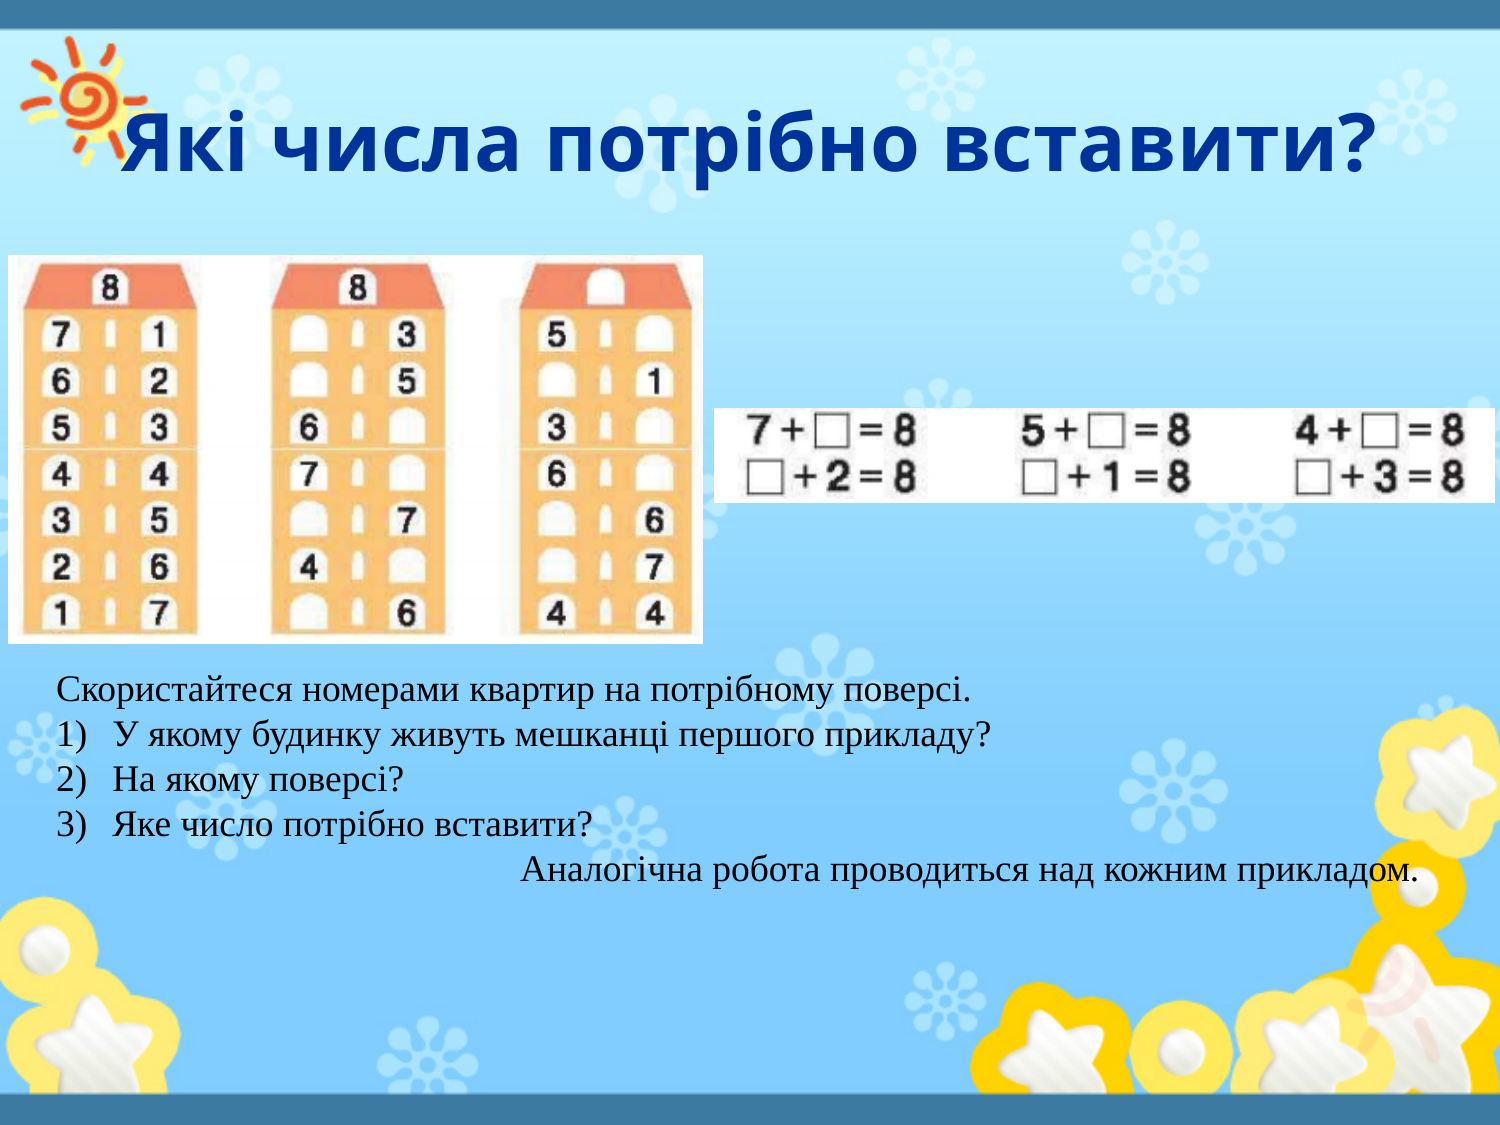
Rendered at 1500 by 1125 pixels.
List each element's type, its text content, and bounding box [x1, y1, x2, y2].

text_box Скористайтеся номерами квартир на потрібному поверсі. У якому будинку живуть мешканці першого прикладу? На якому поверсі? Яке число потрібно вставити? Аналогічна робота проводиться над кожним прикладом. [41, 656, 1436, 897]
picture [0, 0, 1500, 1125]
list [8, 255, 703, 644]
title Які числа потрібно вставити? [75, 45, 1425, 233]
